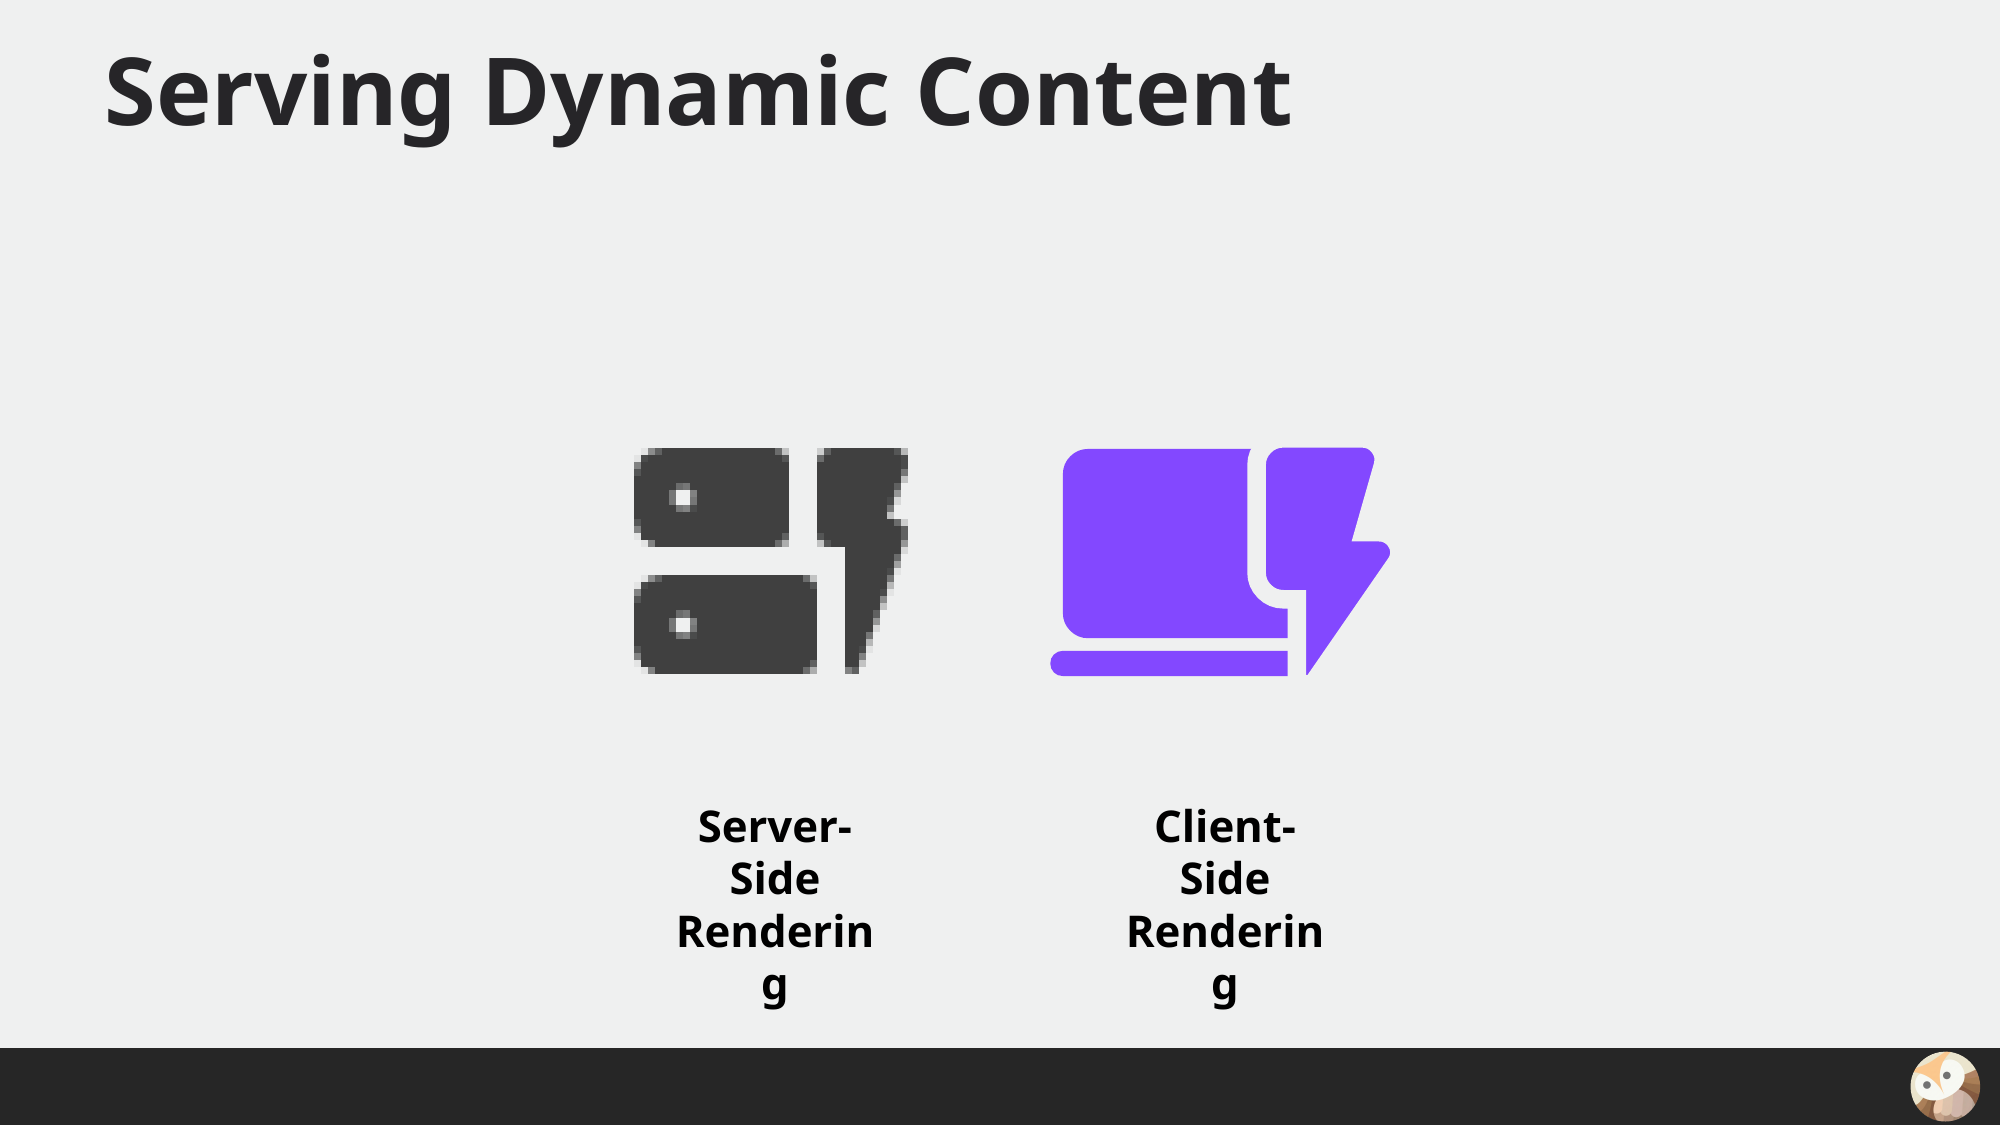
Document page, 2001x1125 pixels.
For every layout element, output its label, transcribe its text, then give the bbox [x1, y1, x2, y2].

list Server-Side Rendering [648, 790, 902, 854]
picture [606, 392, 944, 731]
title Serving Dynamic Content [89, 40, 1911, 150]
picture [1910, 1051, 1981, 1122]
list Client-Side Rendering [1098, 790, 1352, 854]
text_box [1050, 438, 1400, 685]
